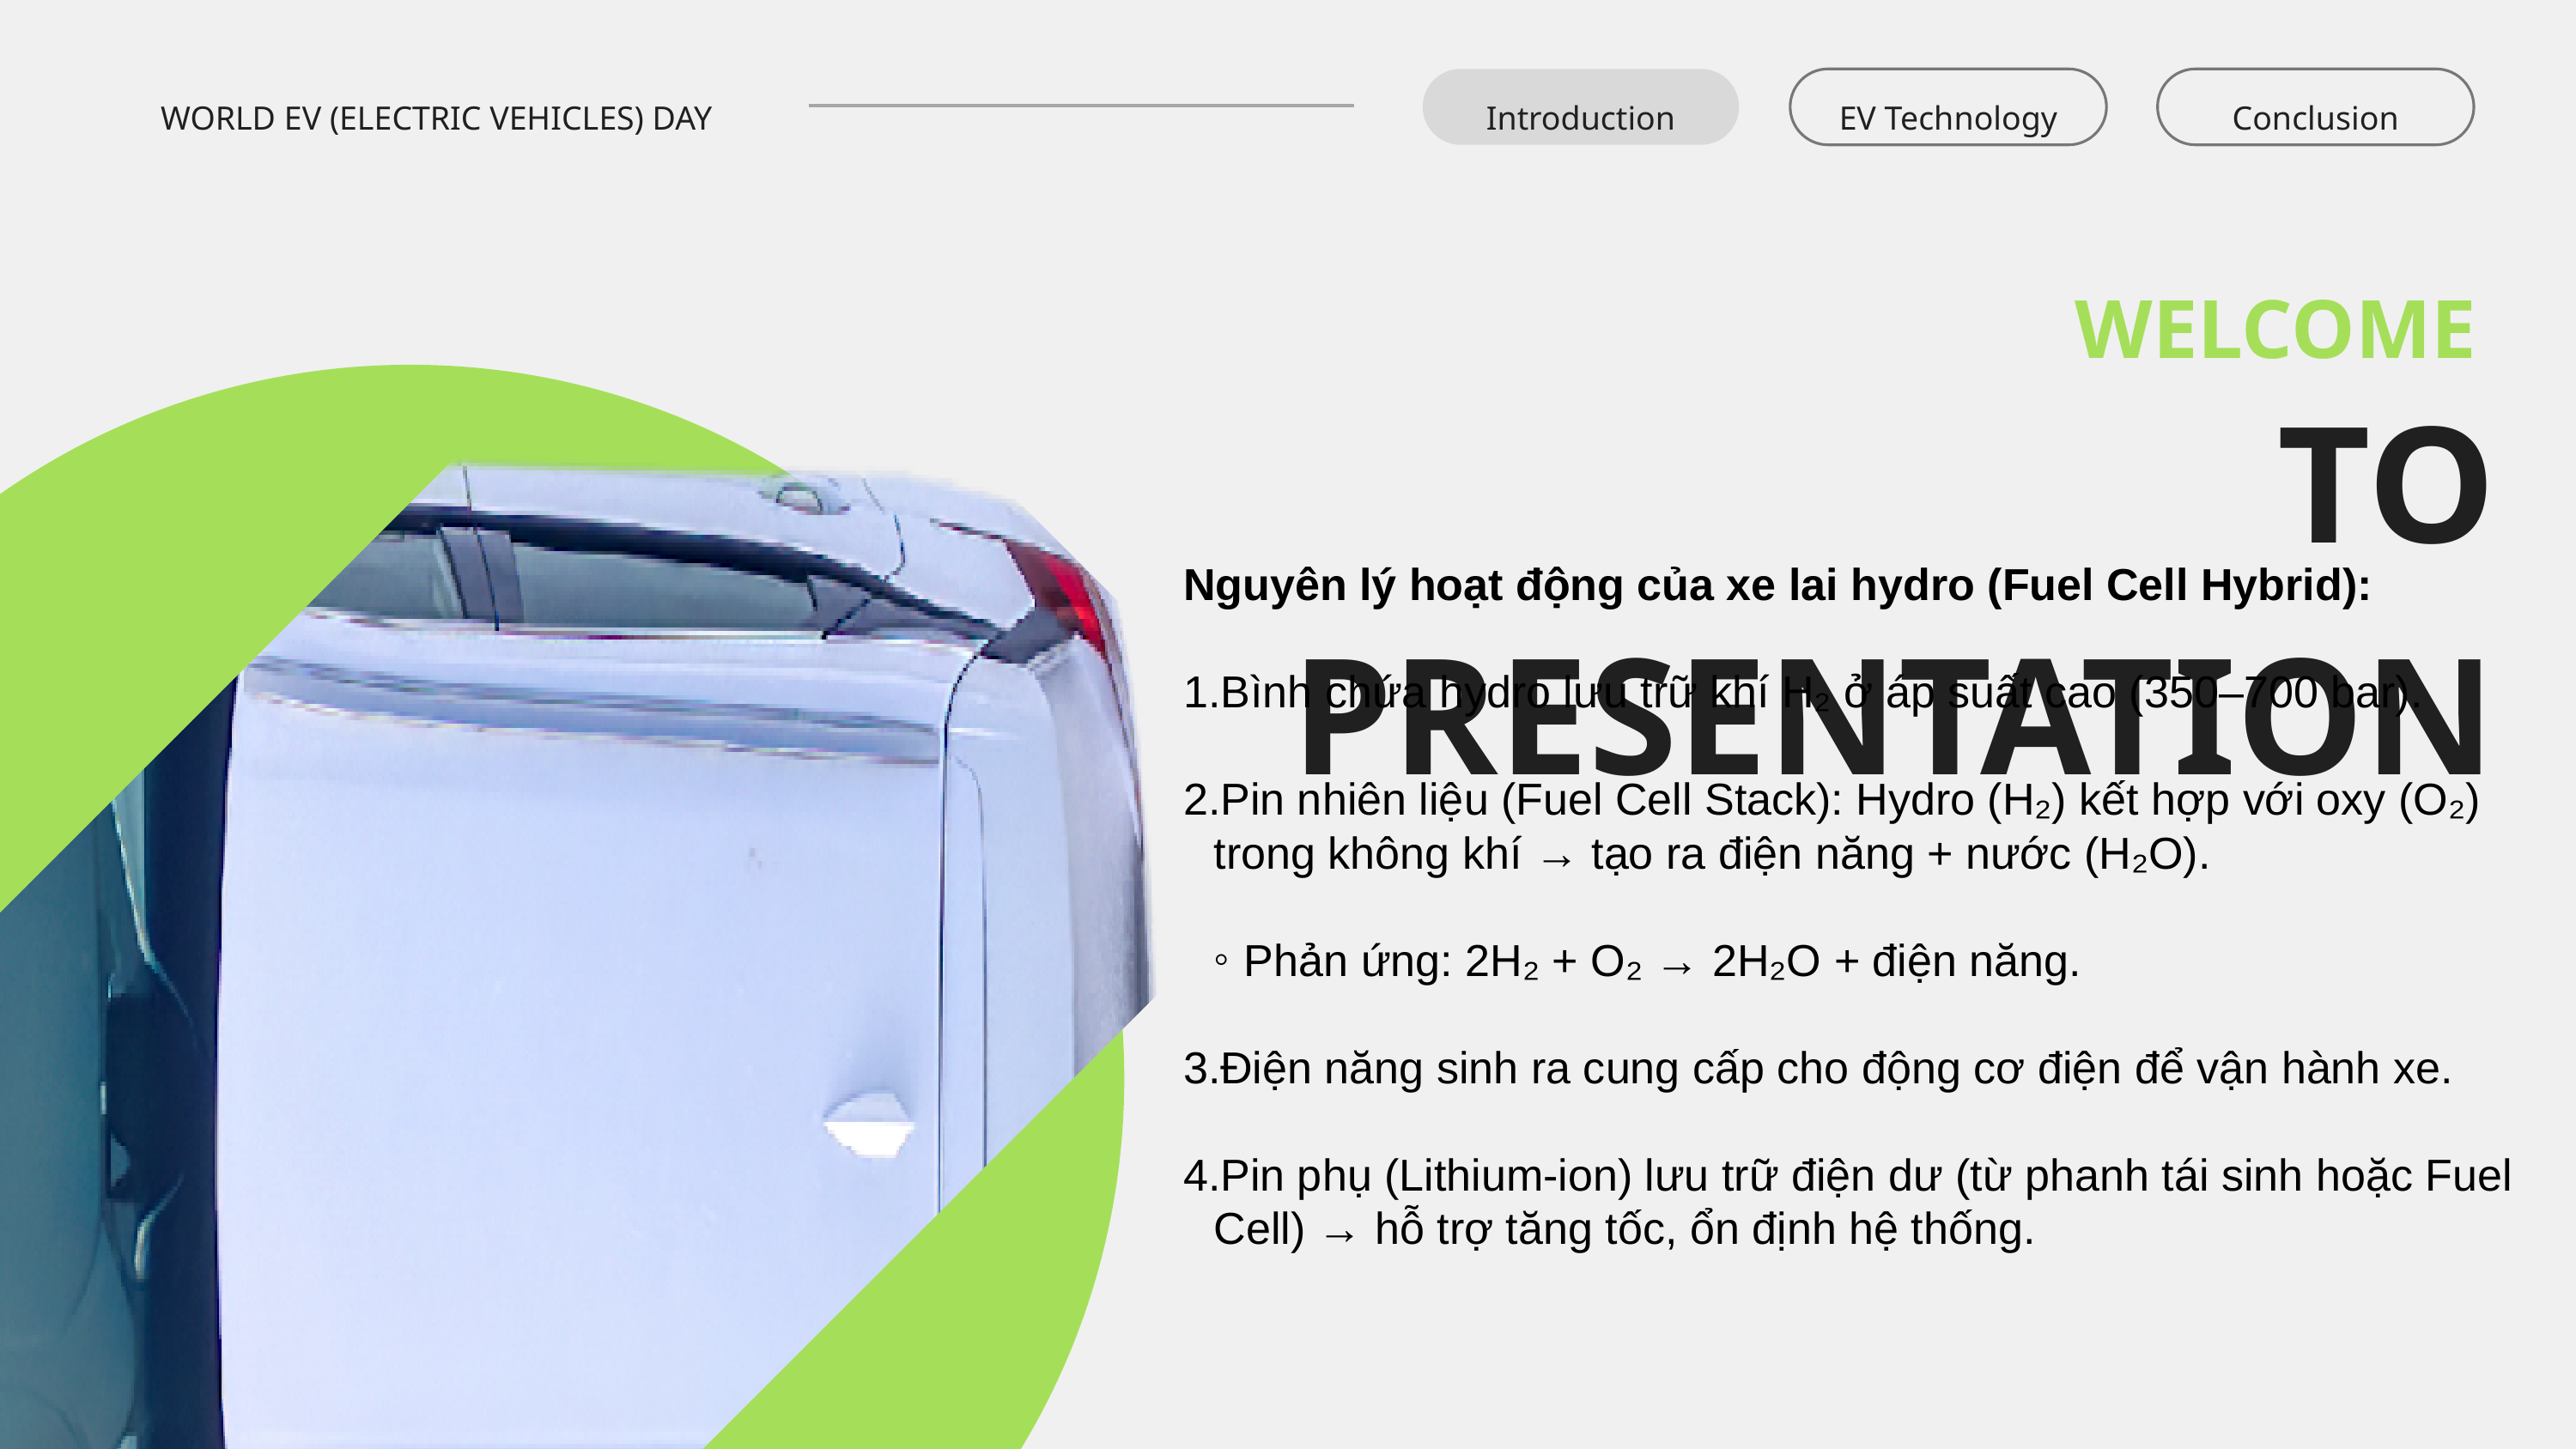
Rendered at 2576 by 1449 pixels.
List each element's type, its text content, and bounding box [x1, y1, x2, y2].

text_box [1789, 48, 2107, 145]
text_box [0, 69, 1421, 1449]
text_box Nguyên lý hoạt động của xe lai hydro (Fuel Cell Hybrid): Bình chứa hydro lưu trữ khí H₂ ở áp suất cao (350–700 bar). Pin nhiên liệu (Fuel Cell Stack): Hydro (H₂) kết hợp với oxy (O₂) trong không khí → tạo ra điện năng + nước (H₂O). Phản ứng: 2H₂ + O₂ → 2H₂O + điện năng. Điện năng sinh ra cung cấp cho động cơ điện để vận hành xe. Pin phụ (Lithium-ion) lưu trữ điện dư (từ phanh tái sinh hoặc Fuel Cell) → hỗ trợ tăng tốc, ổn định hệ thống. [1427, 555, 2576, 1329]
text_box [1422, 48, 1740, 145]
text_box WELCOME [1687, 258, 2477, 343]
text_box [2157, 48, 2475, 145]
text_box TO PRESENTATION [1427, 343, 2496, 555]
